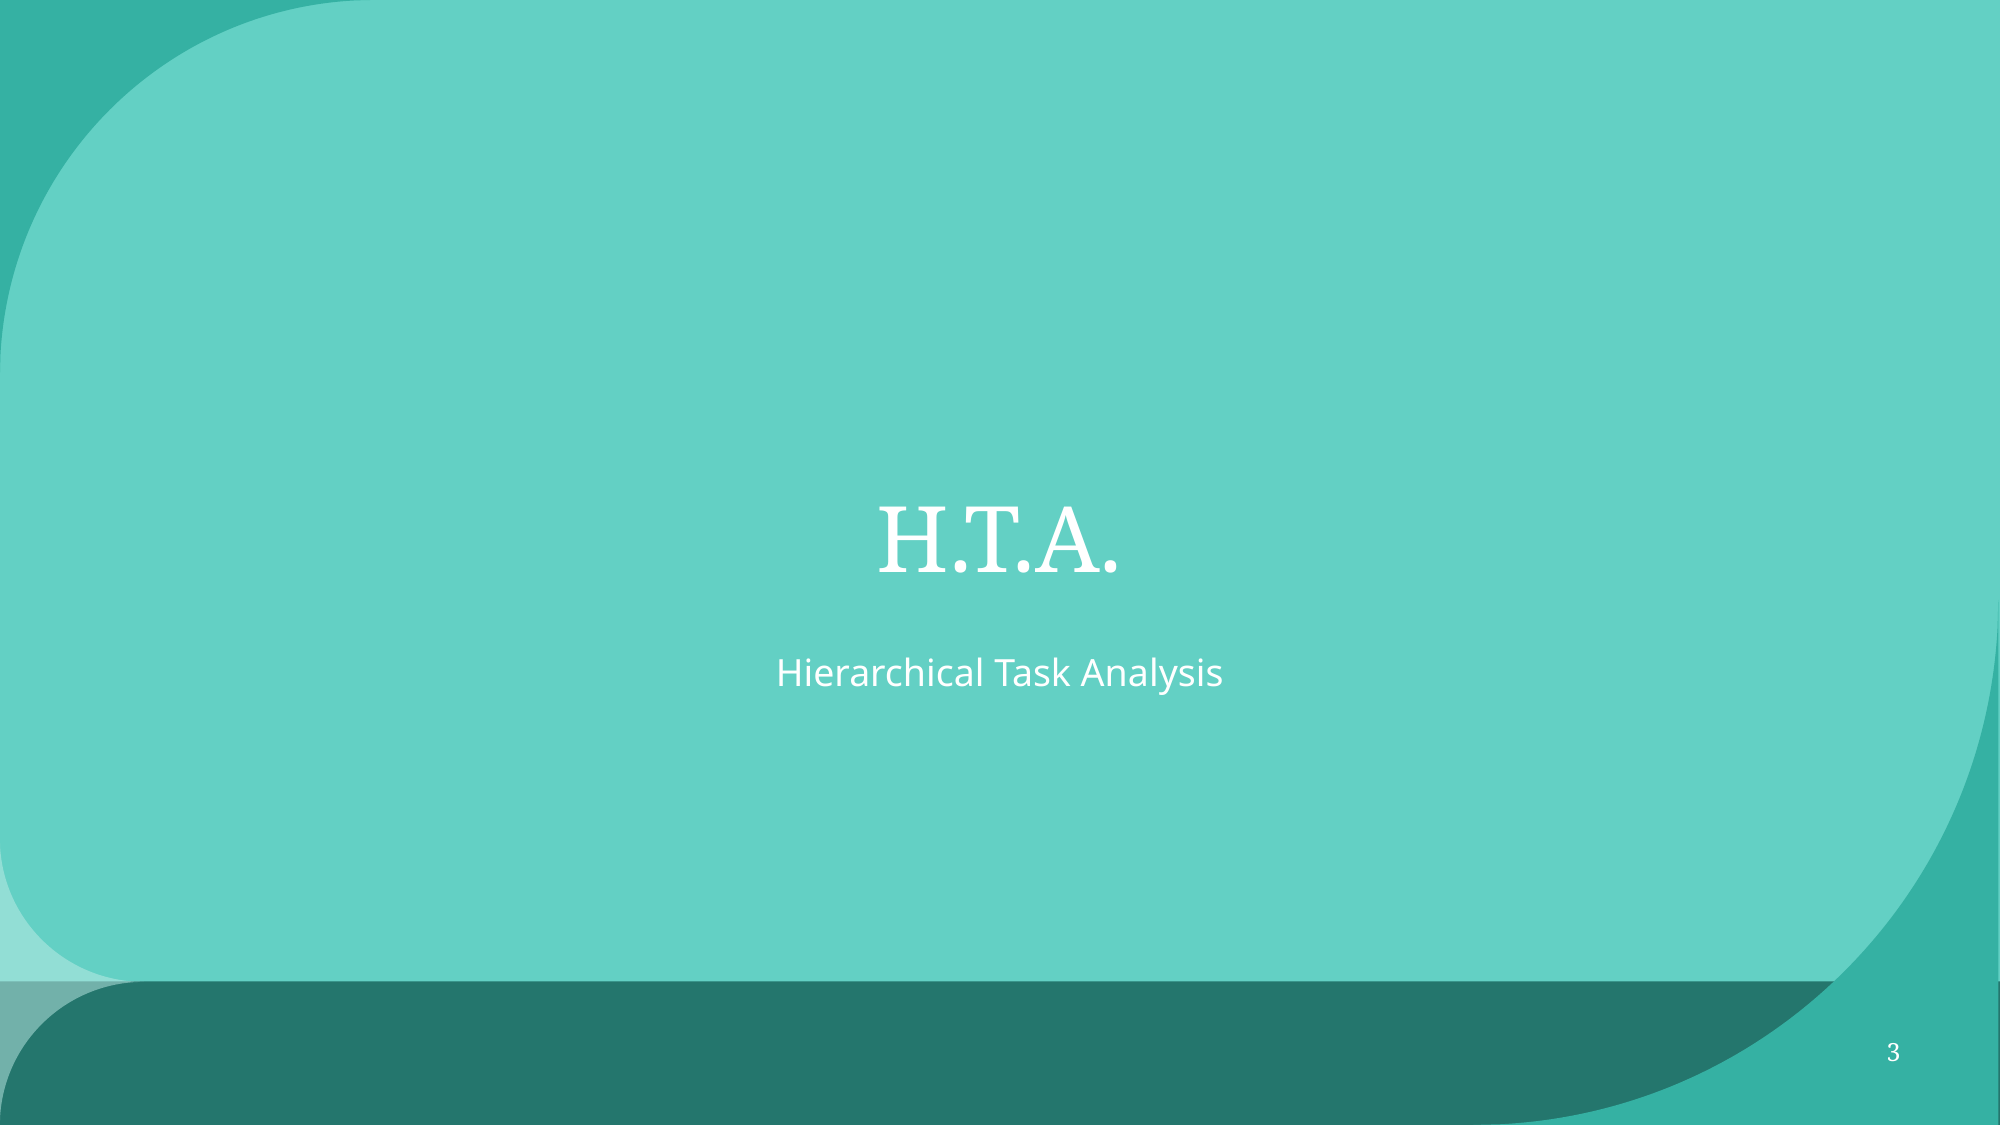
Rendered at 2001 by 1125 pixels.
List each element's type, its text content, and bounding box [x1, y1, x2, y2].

slide_number 3 [1787, 981, 2000, 1125]
list Hierarchical Task Analysis [286, 632, 1714, 954]
title H.T.A. [287, 137, 1713, 600]
